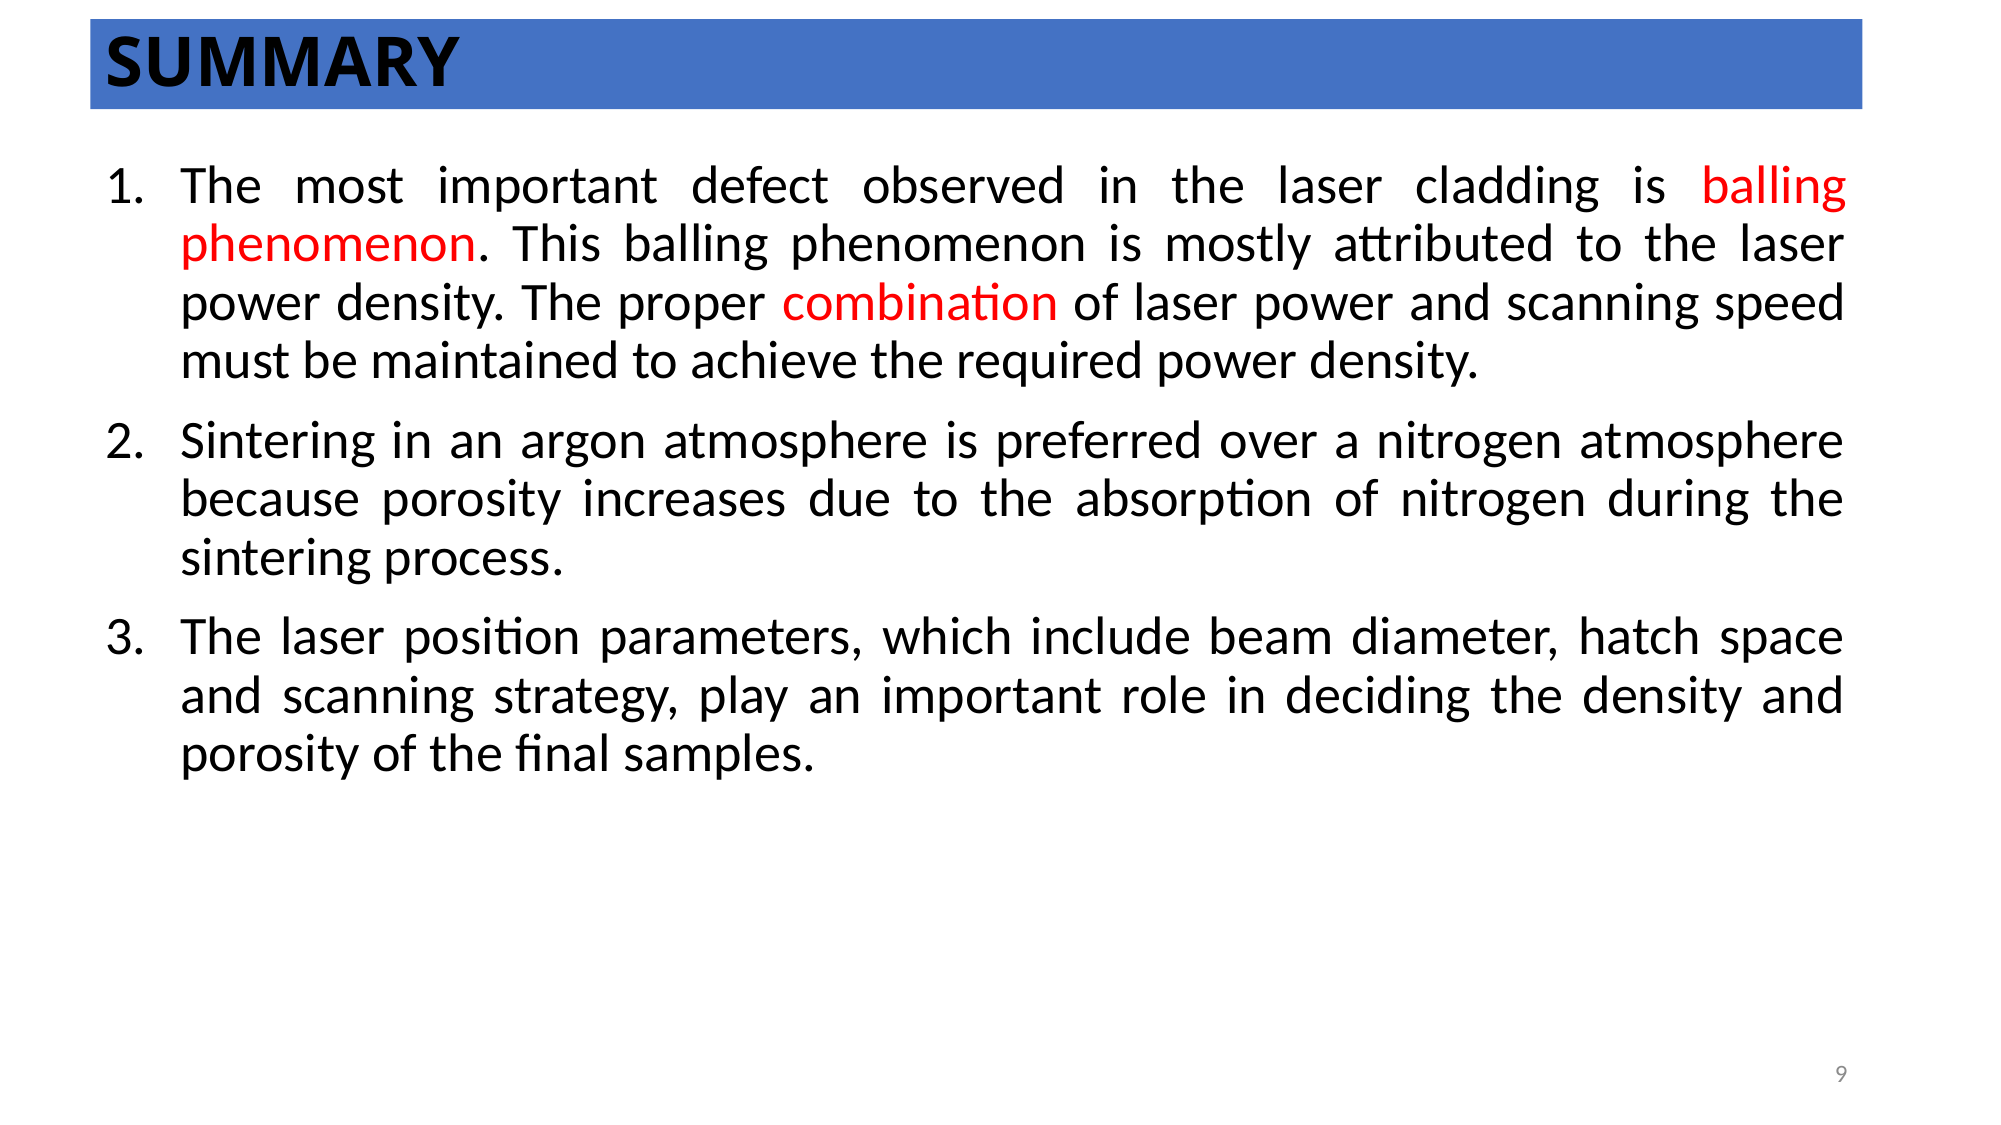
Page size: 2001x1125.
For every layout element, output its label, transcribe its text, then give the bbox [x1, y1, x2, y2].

list The most important defect observed in the laser cladding is balling phenomenon. This balling phenomenon is mostly attributed to the laser power density. The proper combination of laser power and scanning speed must be maintained to achieve the required power density. Sintering in an argon atmosphere is preferred over a nitrogen atmosphere because porosity increases due to the absorption of nitrogen during the sintering process. The laser position parameters, which include beam diameter, hatch space and scanning strategy, play an important role in deciding the density and porosity of the final samples. [90, 149, 1863, 1024]
title SUMMARY [90, 19, 1863, 110]
slide_number 9 [1412, 1042, 1863, 1103]
